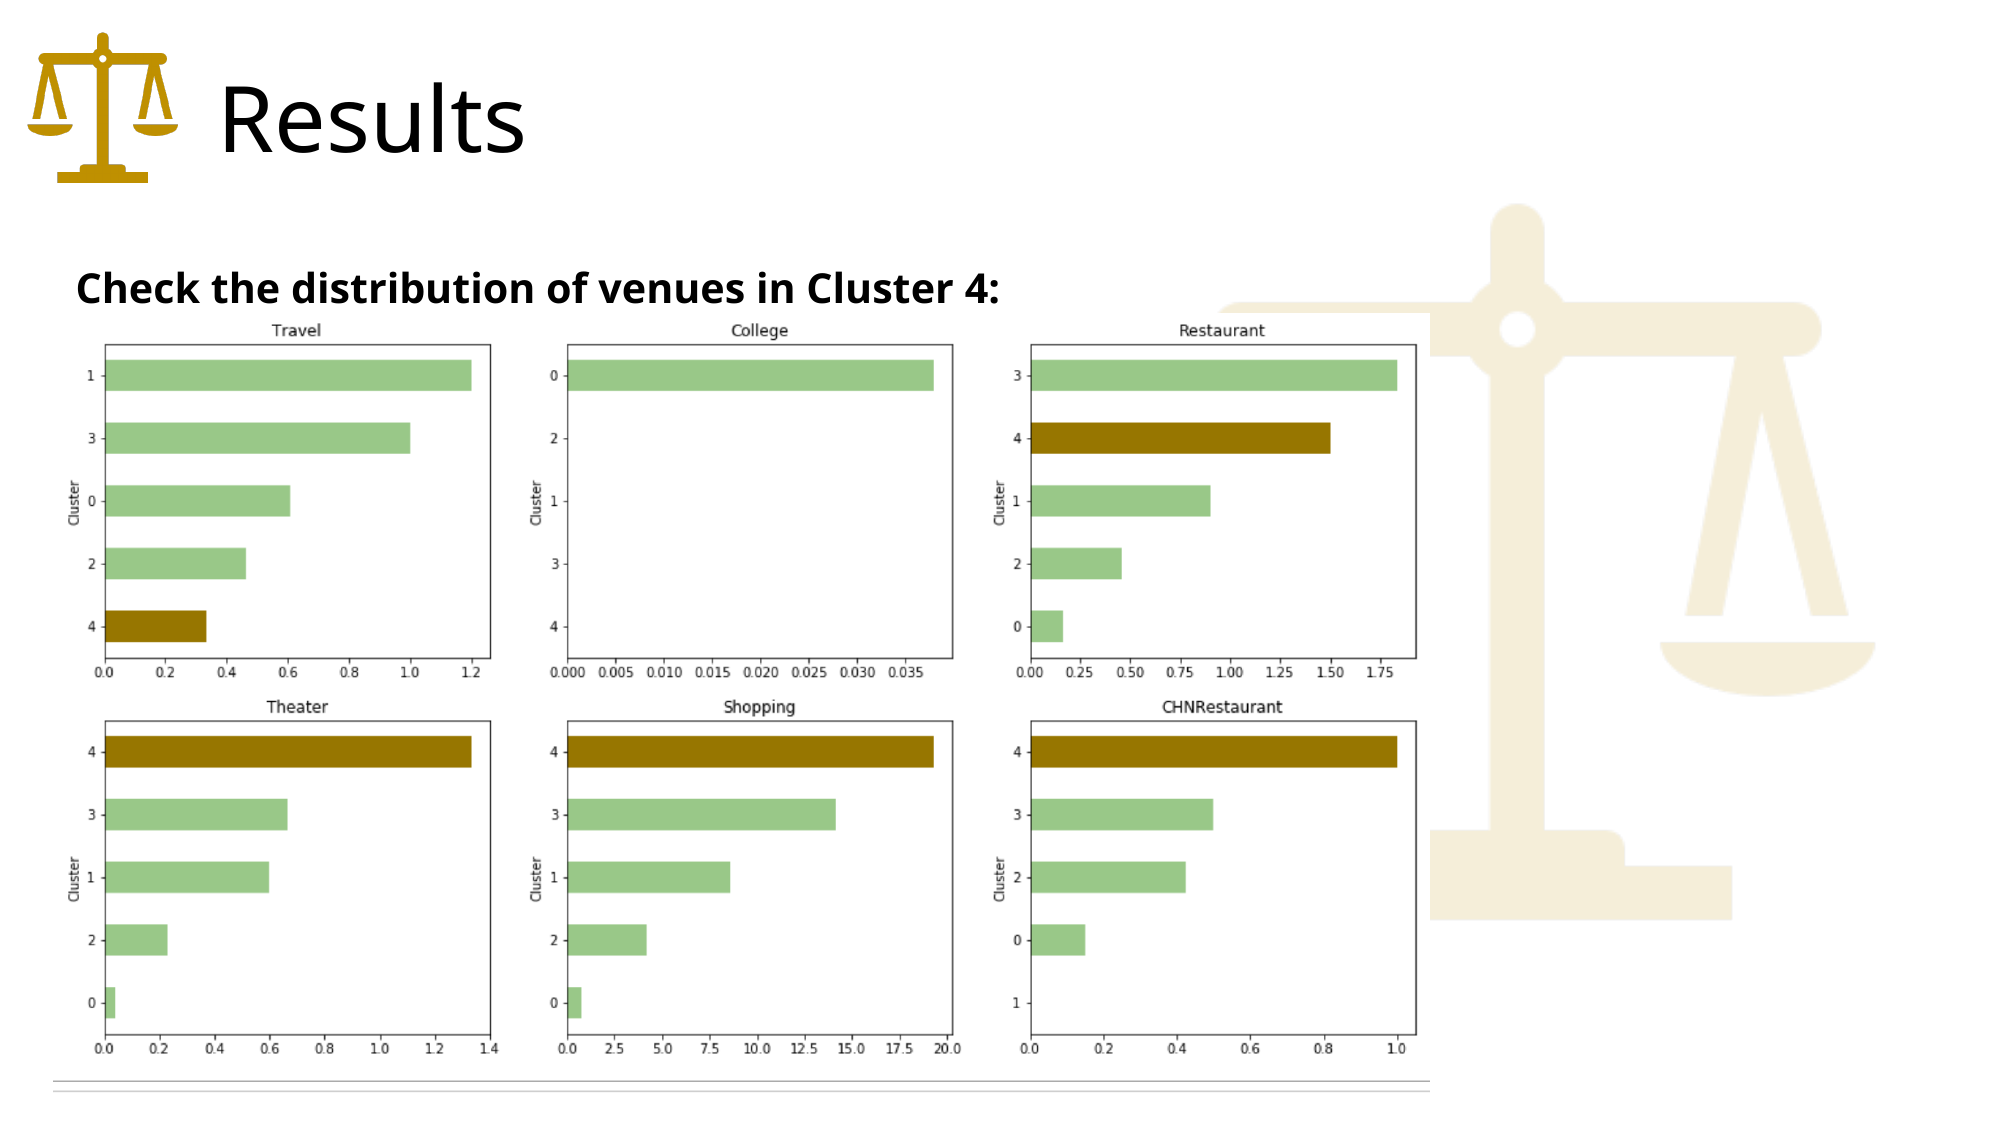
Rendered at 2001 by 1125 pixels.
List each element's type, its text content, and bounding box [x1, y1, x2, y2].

picture [53, 133, 1947, 1094]
title Results [202, 17, 1090, 220]
picture [12, 17, 193, 198]
text_box Check the distribution of venues in Cluster 4: [60, 220, 1089, 313]
